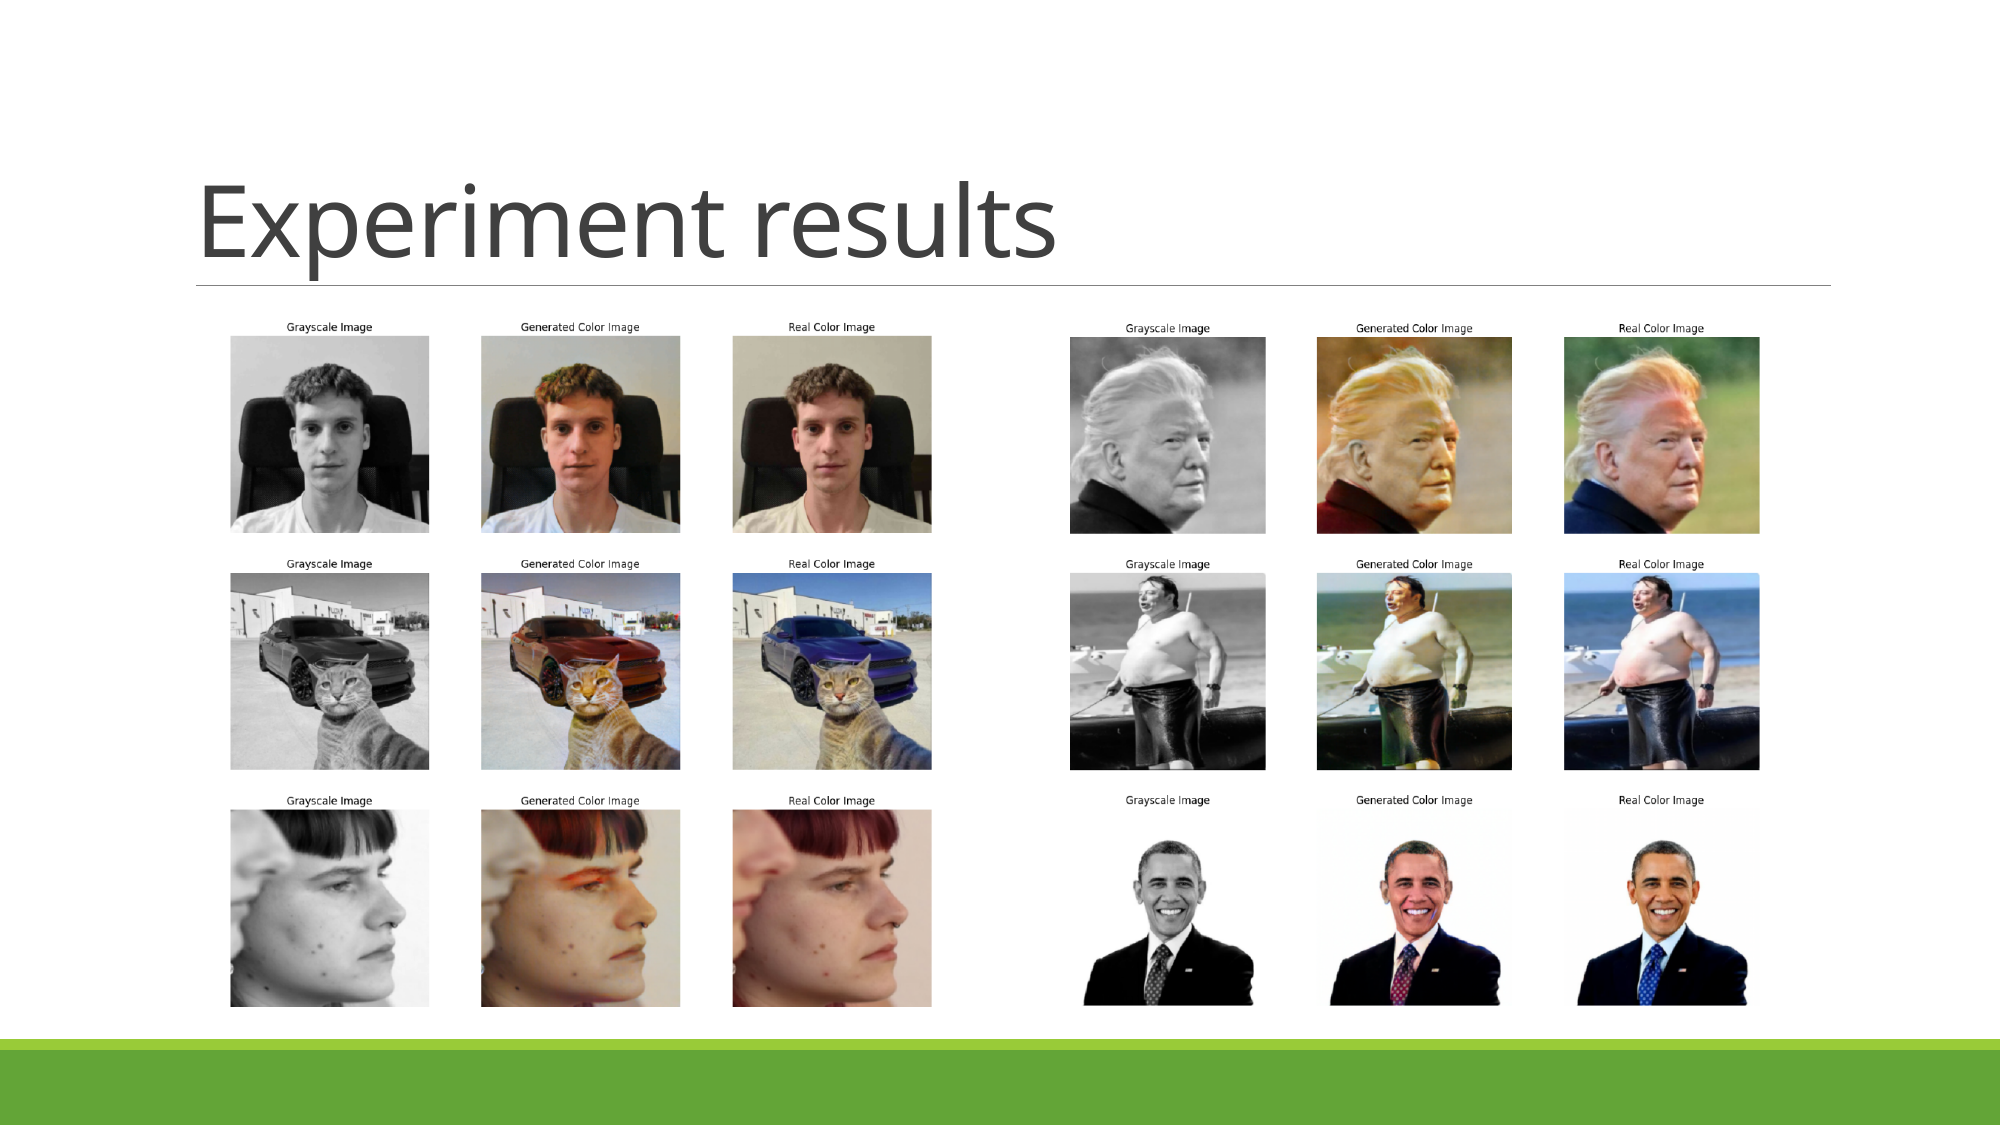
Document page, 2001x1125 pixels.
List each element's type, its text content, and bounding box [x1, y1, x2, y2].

title Experiment results [180, 47, 1830, 285]
picture [223, 316, 936, 1010]
picture [1064, 316, 1765, 1010]
